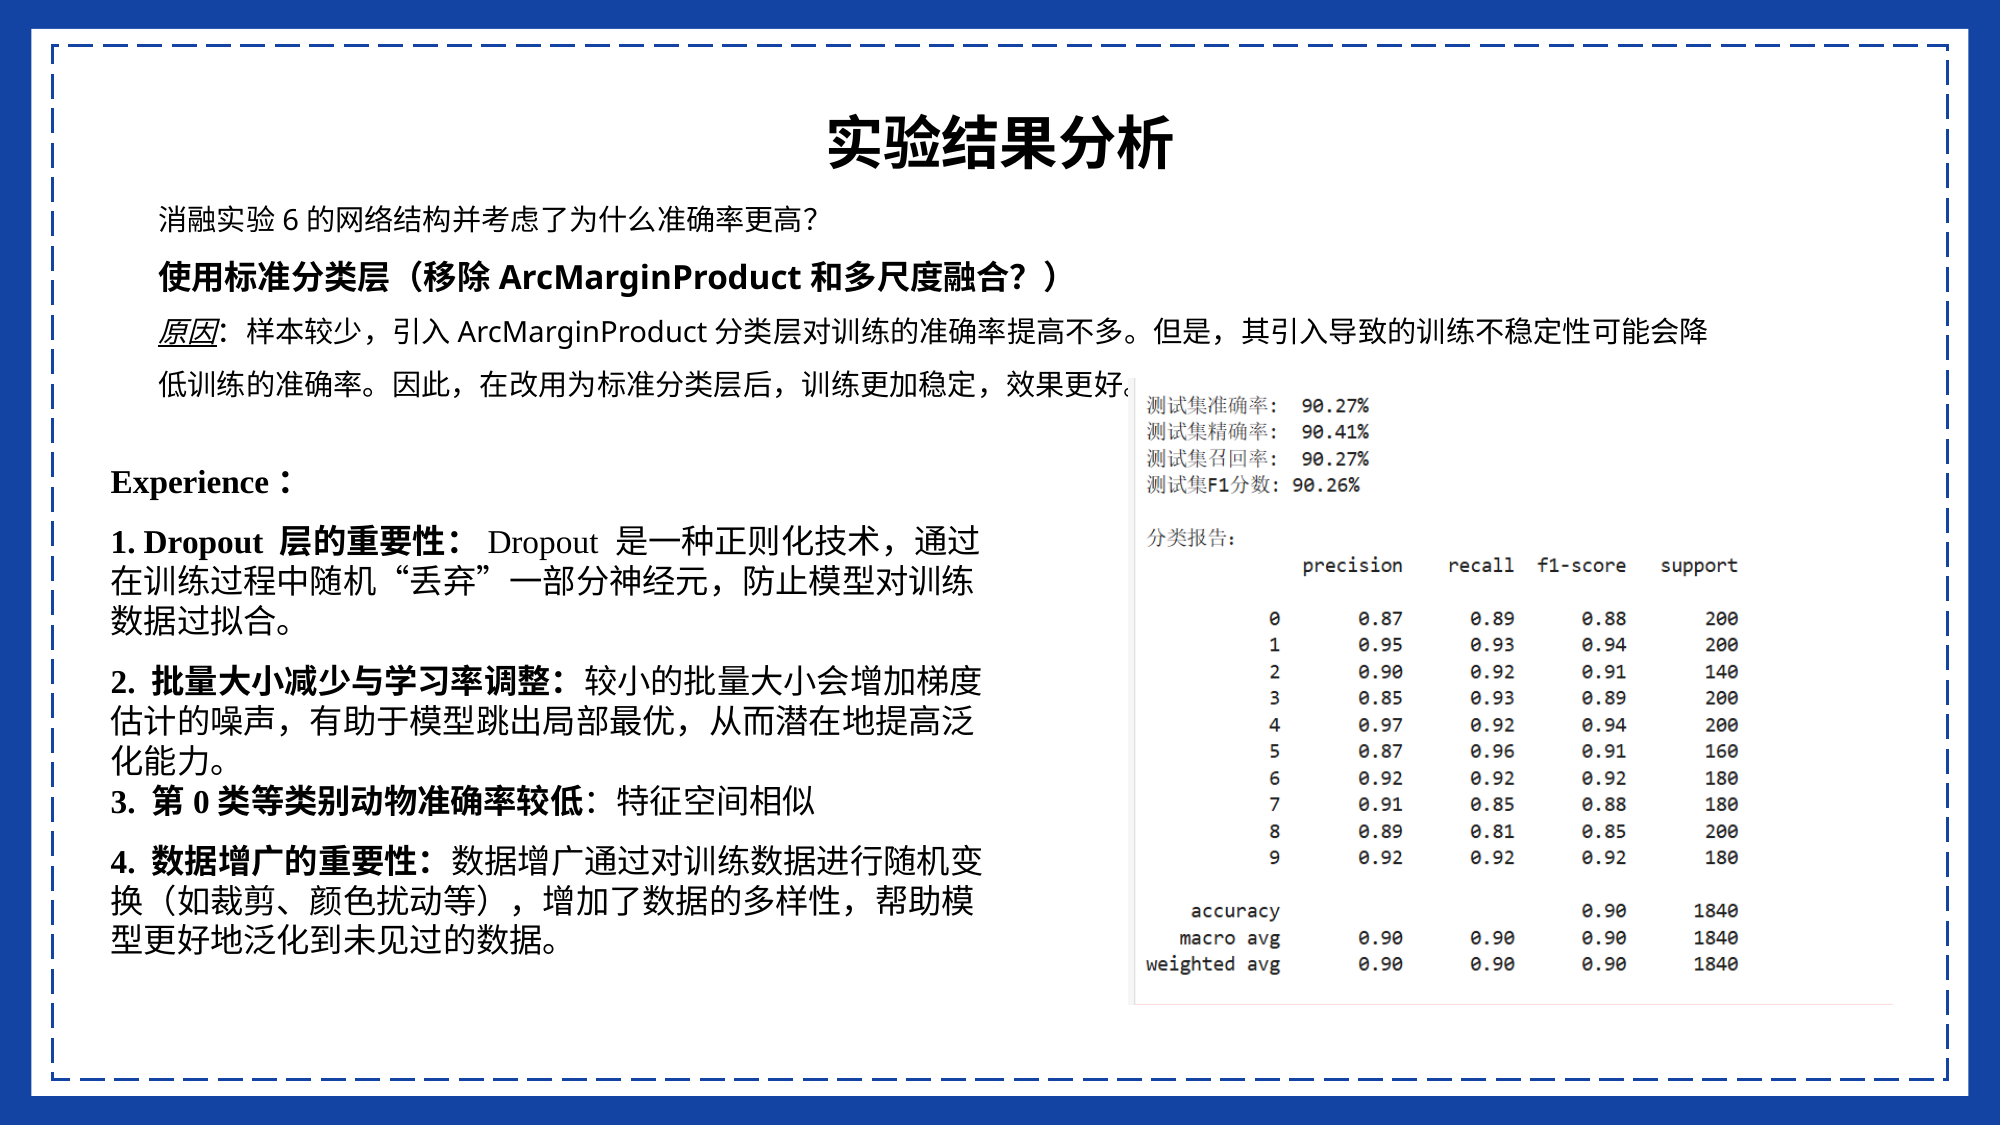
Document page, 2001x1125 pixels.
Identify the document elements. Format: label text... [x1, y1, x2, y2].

text_box Experience： 1. Dropout 层的重要性：Dropout 是一种正则化技术，通过在训练过程中随机“丢弃”一部分神经元，防止模型对训练数据过拟合。 2. 批量大小减少与学习率调整：较小的批量大小会增加梯度估计的噪声，有助于模型跳出局部最优，从而潜在地提高泛化能力。 3. 第0类等类别动物准确率较低：特征空间相似 4. 数据增广的重要性：数据增广通过对训练数据进行随机变换（如裁剪、颜色扰动等），增加了数据的多样性，帮助模型更好地泛化到未见过的数据。 [95, 453, 1021, 967]
text_box 实验结果分析 [801, 99, 1199, 176]
picture [1127, 378, 1893, 1005]
text_box 消融实验6的网络结构并考虑了为什么准确率更高？ 使用标准分类层（移除ArcMarginProduct和多尺度融合？） 原因：样本较少，引入ArcMarginProduct分类层对训练的准确率提高不多。但是，其引入导致的训练不稳定性可能会降低训练的准确率。因此，在改用为标准分类层后，训练更加稳定，效果更好。 [143, 176, 1740, 409]
